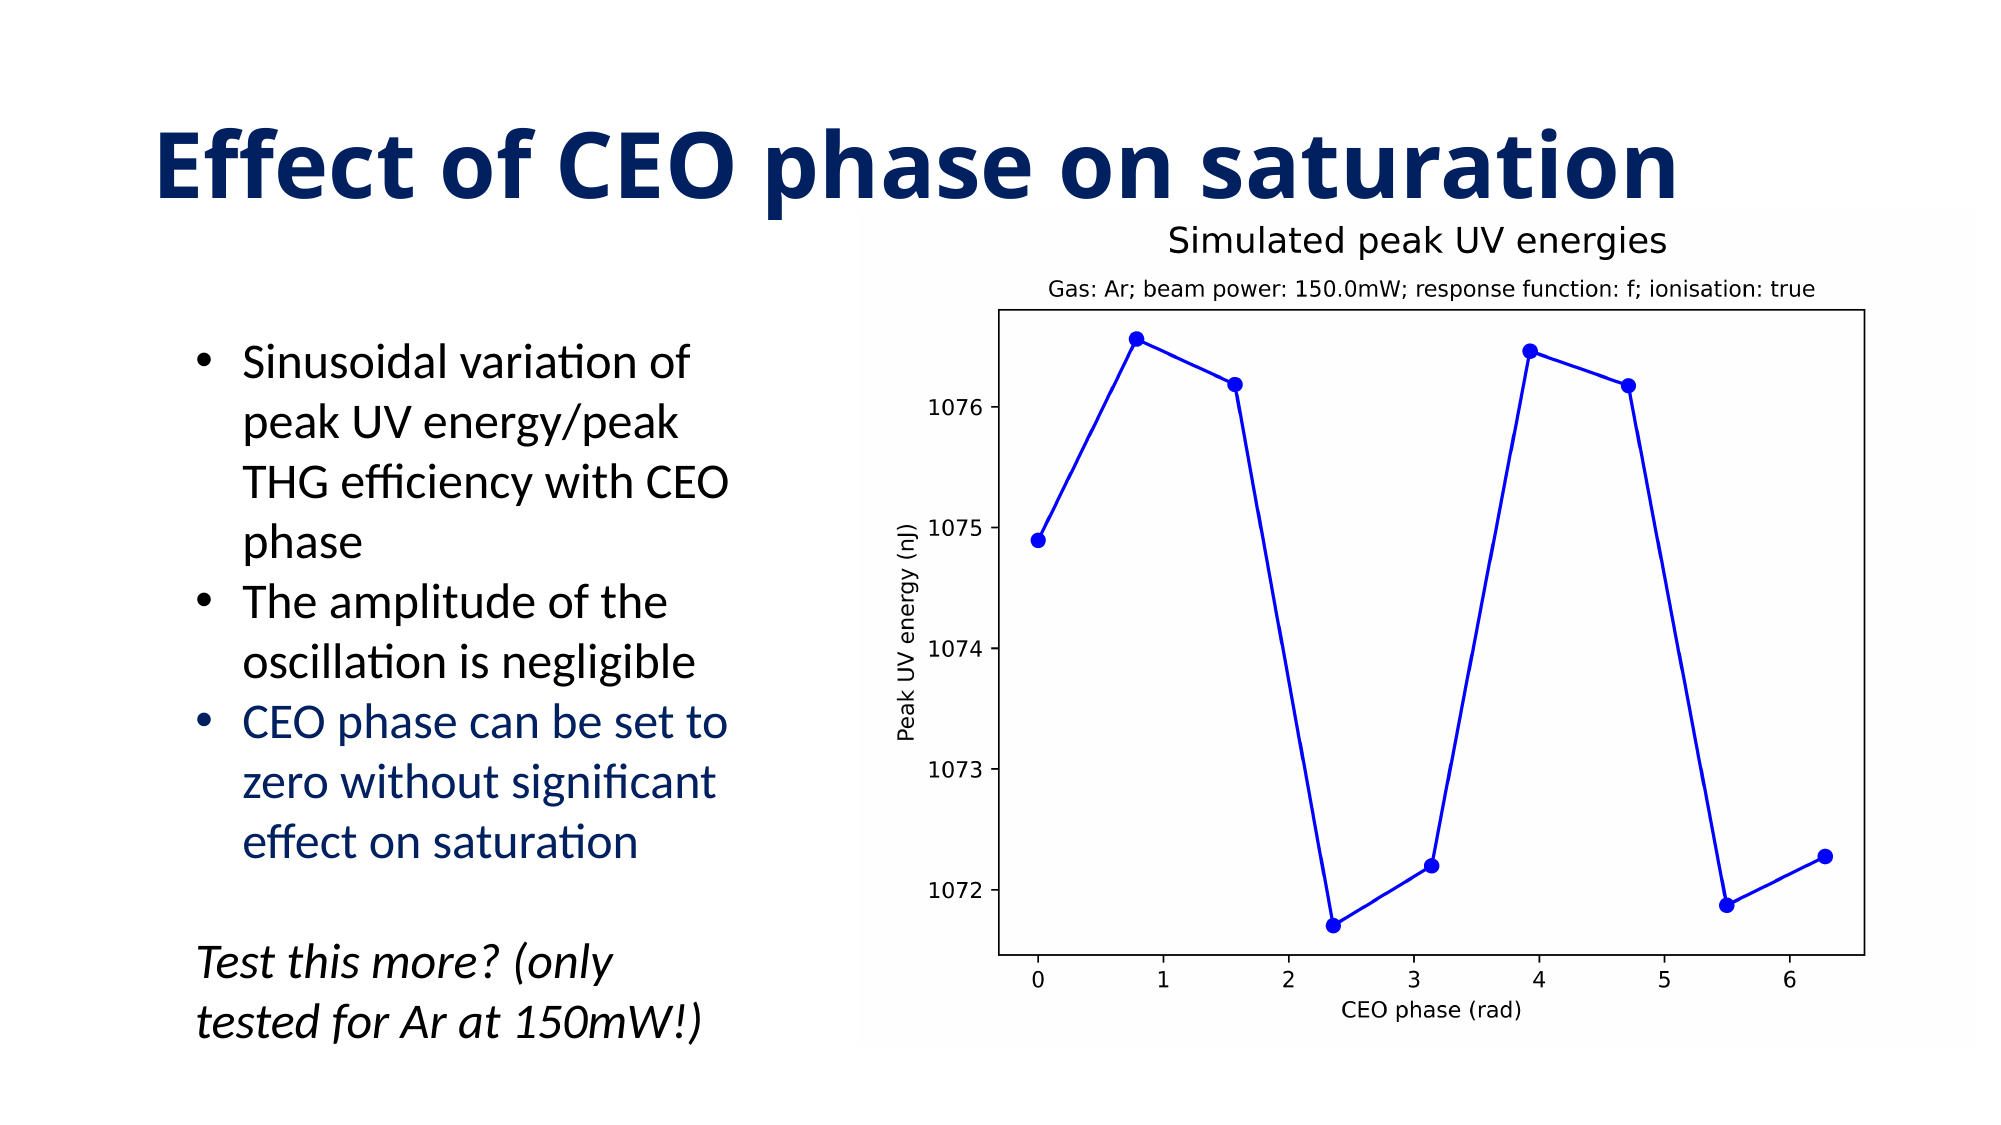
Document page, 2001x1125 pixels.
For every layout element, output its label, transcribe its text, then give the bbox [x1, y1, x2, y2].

text_box Sinusoidal variation of peak UV energy/peak THG efficiency with CEO phase The amplitude of the oscillation is negligible CEO phase can be set to zero without significant effect on saturation Test this more? (only tested for Ar at 150mW!) [180, 321, 760, 1057]
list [859, 209, 1976, 1047]
title Effect of CEO phase on saturation [137, 59, 1863, 278]
